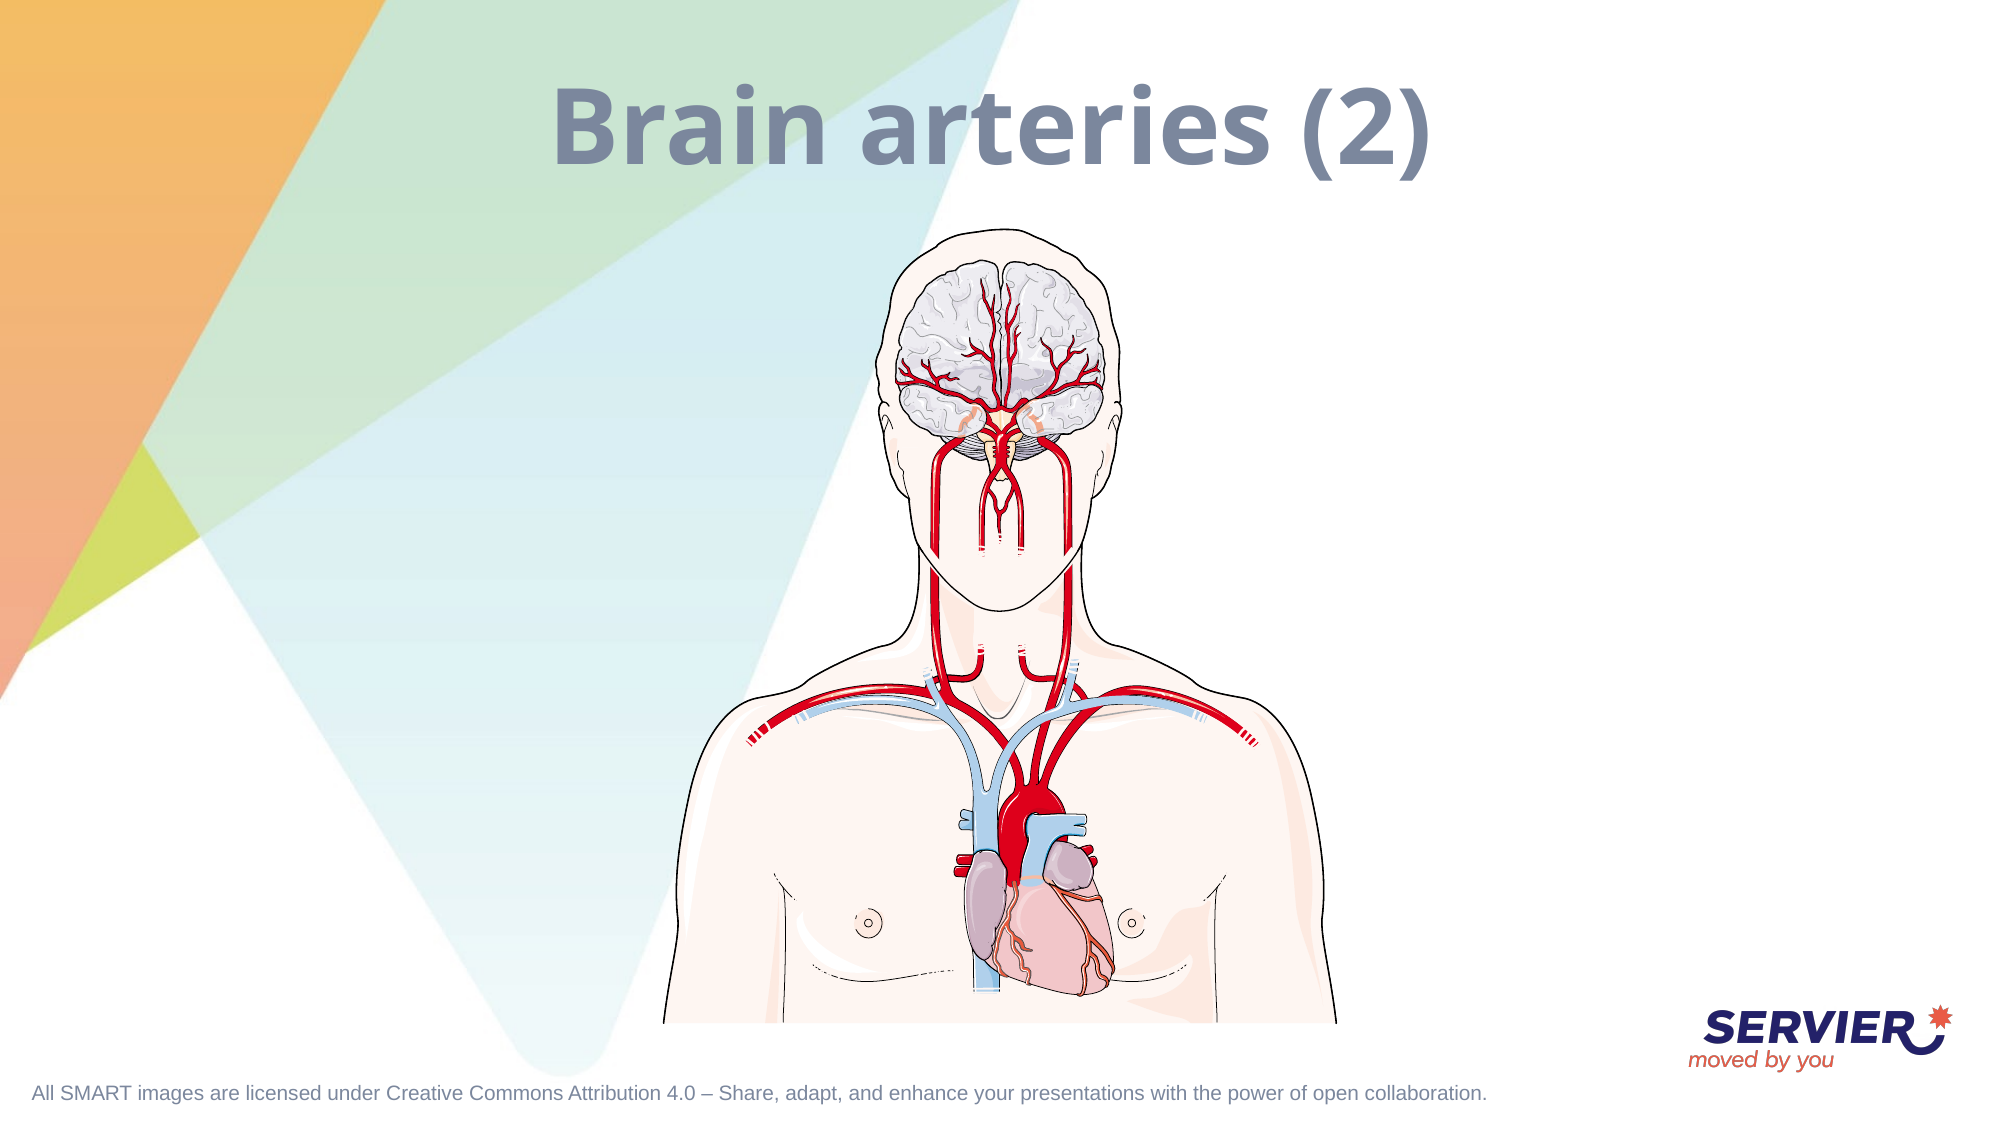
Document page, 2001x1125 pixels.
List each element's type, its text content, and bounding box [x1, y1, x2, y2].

picture [0, 0, 2001, 1125]
title Brain arteries (2) [55, 12, 1927, 232]
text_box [663, 228, 1337, 1024]
